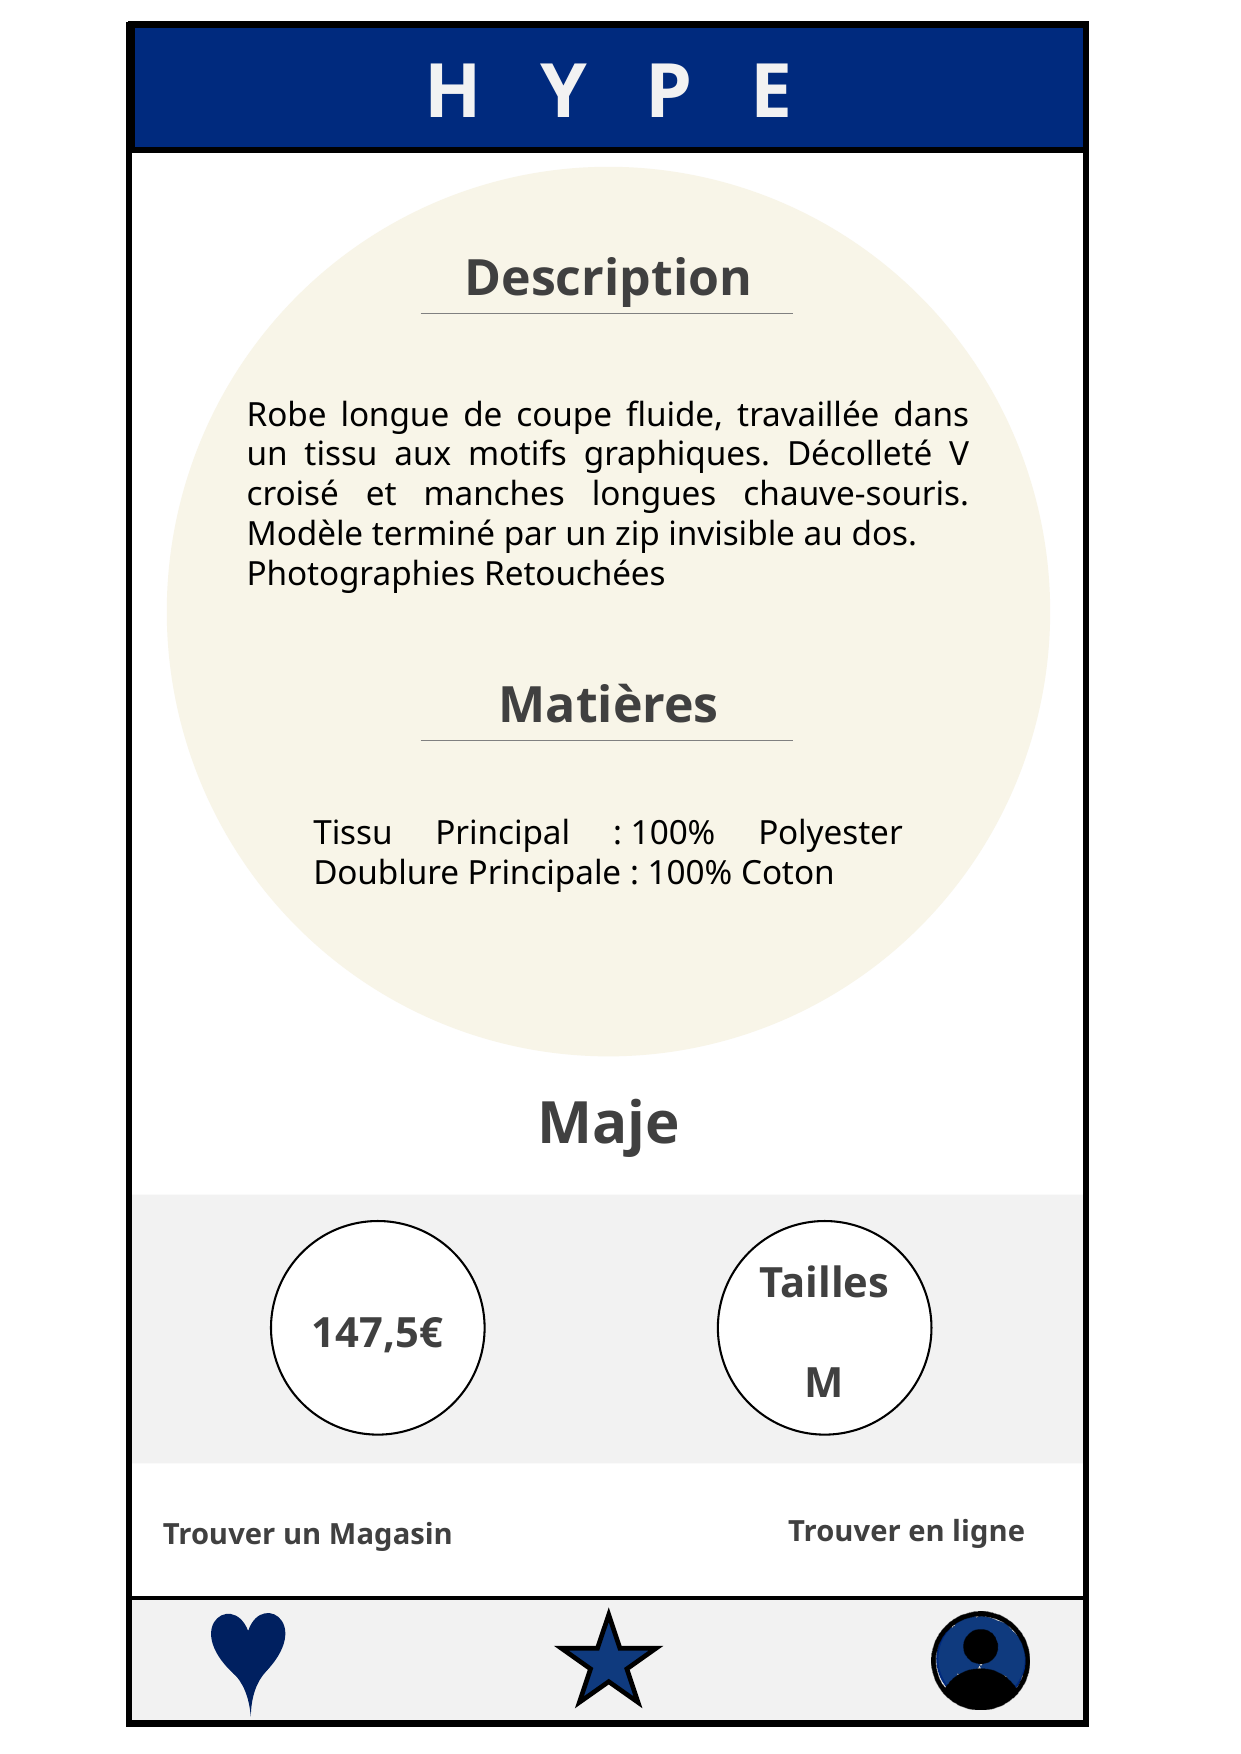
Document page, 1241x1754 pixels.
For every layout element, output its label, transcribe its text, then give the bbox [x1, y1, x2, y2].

text_box [752, 1219, 898, 1248]
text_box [211, 1612, 286, 1687]
text_box [759, 1414, 890, 1436]
text_box [716, 1255, 745, 1401]
text_box [128, 24, 1087, 1724]
text_box Matières [483, 664, 734, 740]
text_box [905, 1255, 933, 1400]
text_box 147,5€ [296, 1298, 459, 1364]
text_box Robe longue de coupe fluide, travaillée dans un tissu aux motifs graphiques. Décolleté V croisé et manches longues chauve-souris. Modèle terminé par un zip invisible au dos. Photographies Retouchées [231, 385, 986, 600]
text_box Tailles M [745, 1248, 905, 1414]
text_box [165, 165, 1052, 1058]
text_box [269, 1219, 486, 1436]
text_box Trouver en ligne [729, 1484, 1084, 1575]
text_box Description [449, 238, 767, 313]
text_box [931, 1611, 1030, 1710]
text_box Trouver un Magasin [131, 1488, 486, 1578]
text_box Tissu Principal : 100% Polyester Doublure Principale : 100% Coton [298, 803, 919, 899]
